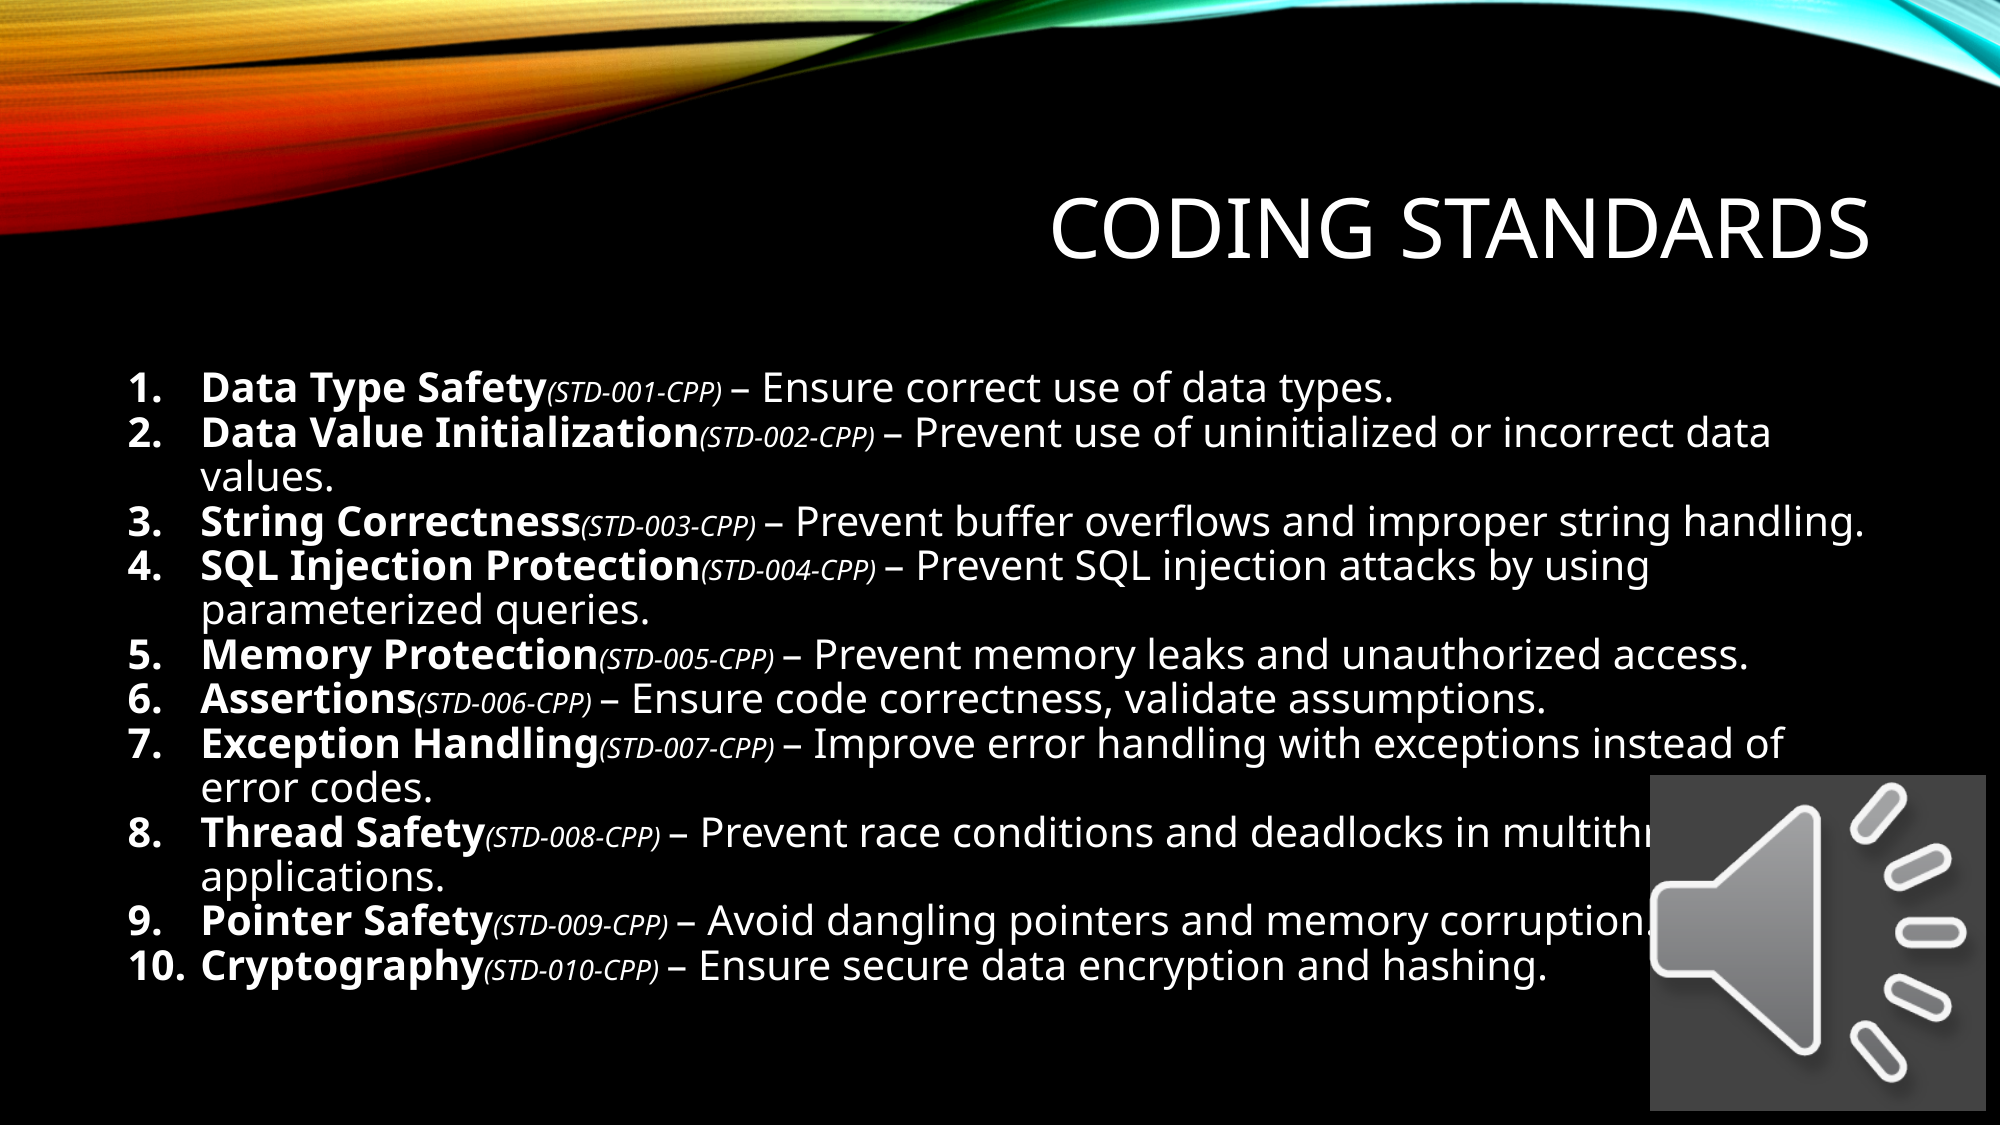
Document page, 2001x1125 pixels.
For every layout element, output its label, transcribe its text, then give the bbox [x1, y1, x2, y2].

title CODING STANDARDS [474, 125, 1888, 338]
picture [1648, 773, 1987, 1112]
list Data Type Safety(STD-001-CPP) – Ensure correct use of data types. Data Value Initialization(STD-002-CPP) – Prevent use of uninitialized or incorrect data values. String Correctness(STD-003-CPP) – Prevent buffer overflows and improper string handling. SQL Injection Protection(STD-004-CPP) – Prevent SQL injection attacks by using parameterized queries. Memory Protection(STD-005-CPP) – Prevent memory leaks and unauthorized access. Assertions(STD-006-CPP) – Ensure code correctness, validate assumptions. Exception Handling(STD-007-CPP) – Improve error handling with exceptions instead of error codes. Thread Safety(STD-008-CPP) – Prevent race conditions and deadlocks in multithreaded applications. Pointer Safety(STD-009-CPP) – Avoid dangling pointers and memory corruption. Cryptography(STD-010-CPP) – Ensure secure data encryption and hashing. [112, 360, 1888, 1021]
picture [0, 0, 2000, 237]
